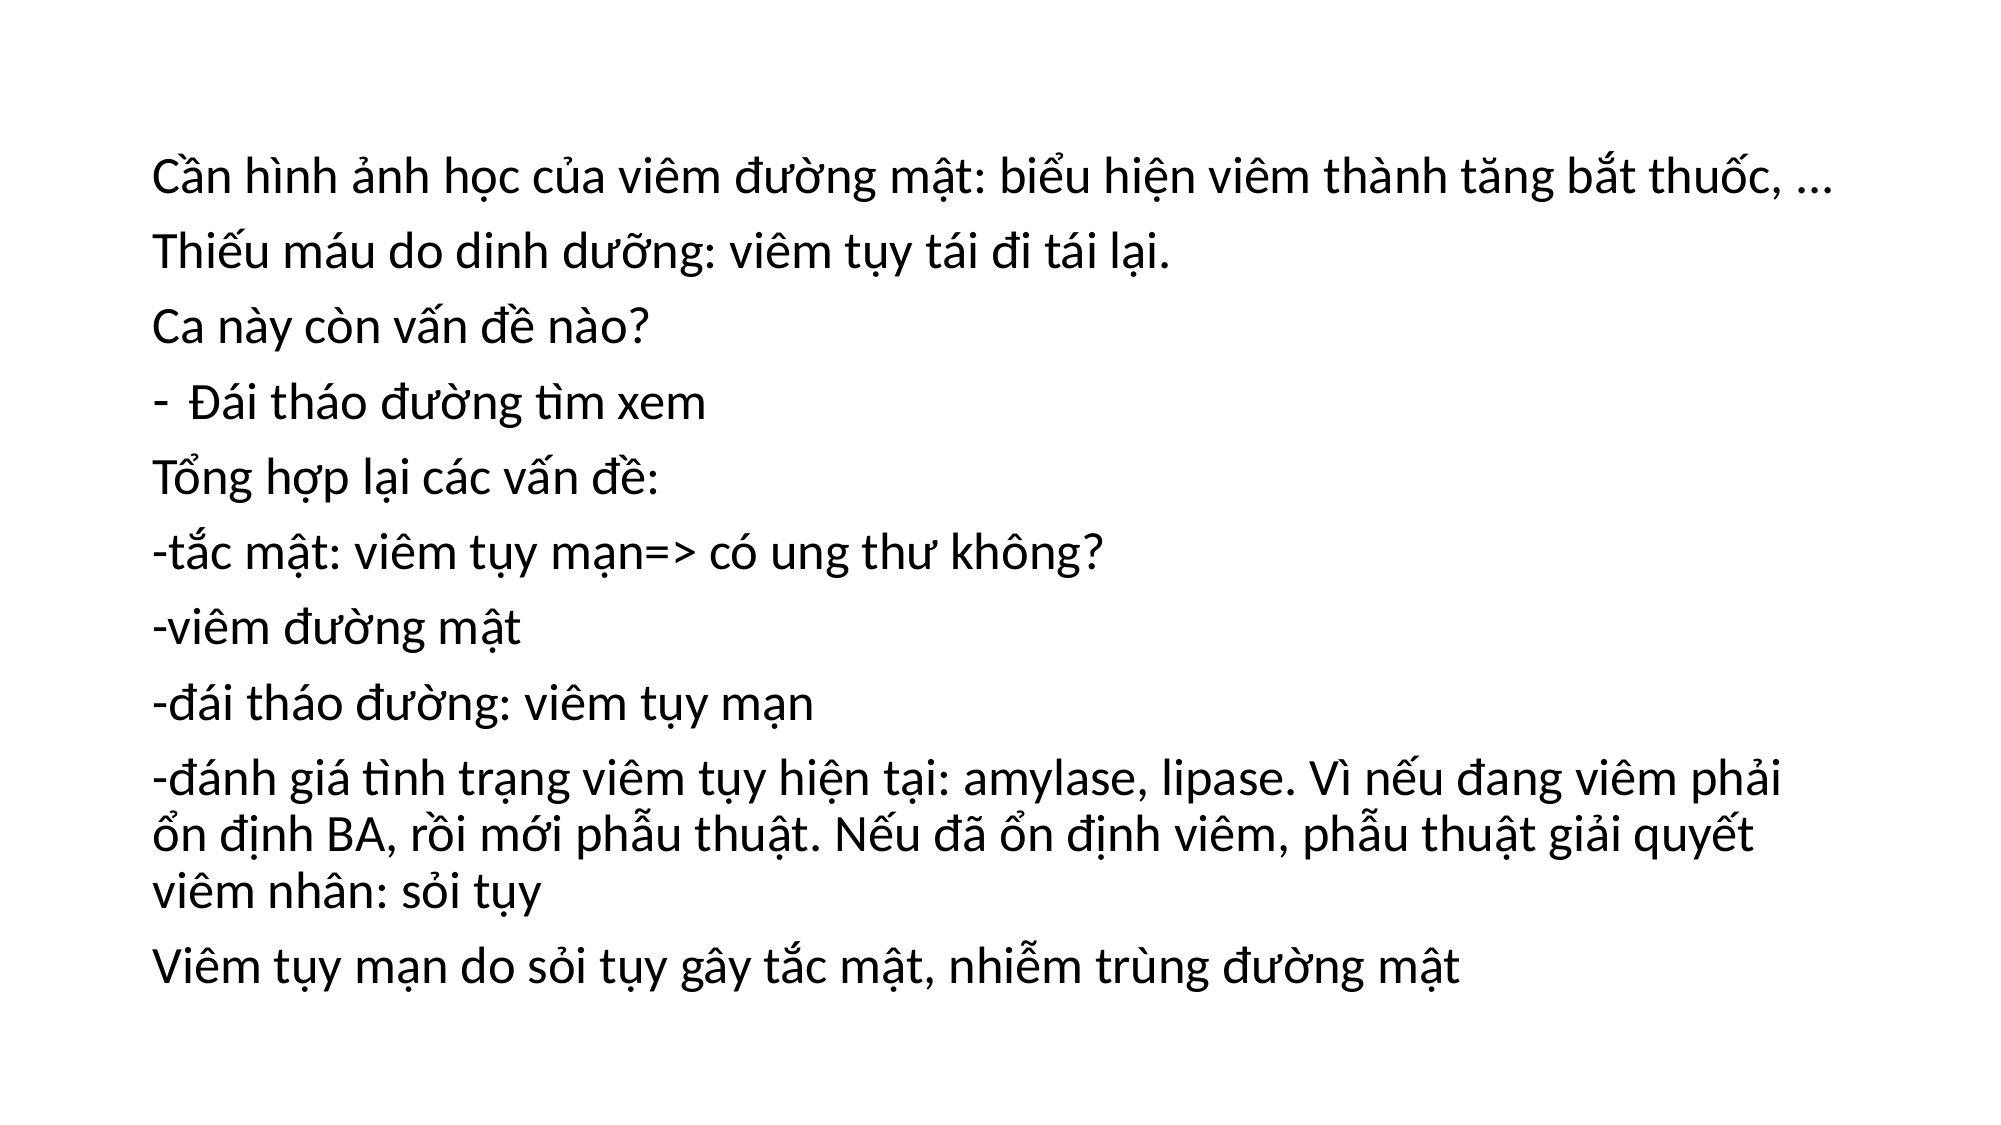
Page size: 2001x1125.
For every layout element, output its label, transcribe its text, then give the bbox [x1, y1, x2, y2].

list Cần hình ảnh học của viêm đường mật: biểu hiện viêm thành tăng bắt thuốc, ... Thiếu máu do dinh dưỡng: viêm tụy tái đi tái lại. Ca này còn vấn đề nào? Đái tháo đường tìm xem Tổng hợp lại các vấn đề: -tắc mật: viêm tụy mạn=> có ung thư không? -viêm đường mật -đái tháo đường: viêm tụy mạn -đánh giá tình trạng viêm tụy hiện tại: amylase, lipase. Vì nếu đang viêm phải ổn định BA, rồi mới phẫu thuật. Nếu đã ổn định viêm, phẫu thuật giải quyết viêm nhân: sỏi tụy Viêm tụy mạn do sỏi tụy gây tắc mật, nhiễm trùng đường mật [137, 140, 1863, 1014]
